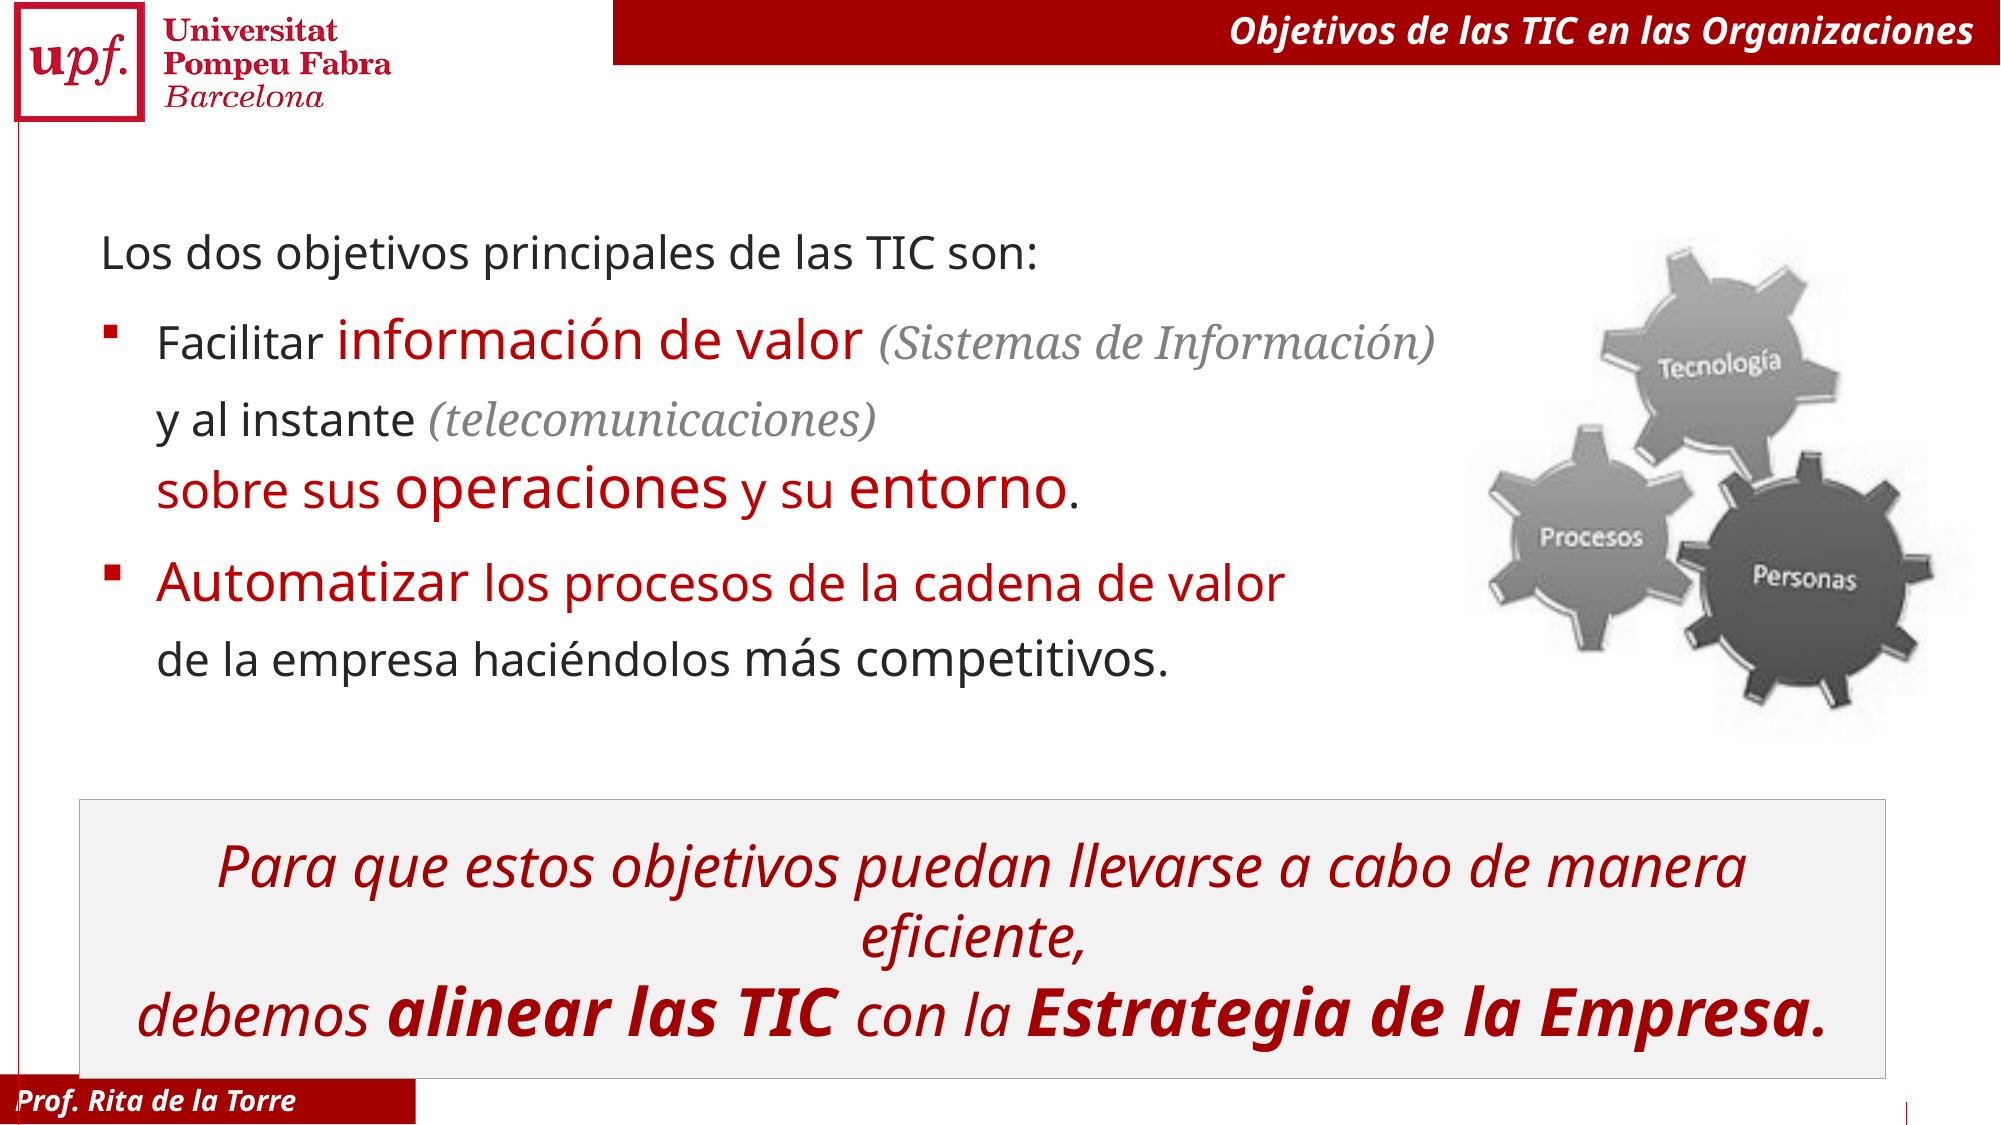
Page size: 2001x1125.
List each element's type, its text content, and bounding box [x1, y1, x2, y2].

text_box Para que estos objetivos puedan llevarse a cabo de manera eficiente, debemos alinear las TIC con la Estrategia de la Empresa. [79, 799, 1886, 1079]
title Objetivos de las TIC en las Organizaciones [613, 0, 2000, 66]
list Los dos objetivos principales de las TIC son: Facilitar información de valor (Sistemas de Información) y al instante (telecomunicaciones) sobre sus operaciones y su entorno. Automatizar los procesos de la cadena de valor de la empresa haciéndolos más competitivos. [94, 197, 1582, 732]
picture [1427, 237, 2000, 740]
picture [14, 2, 407, 122]
